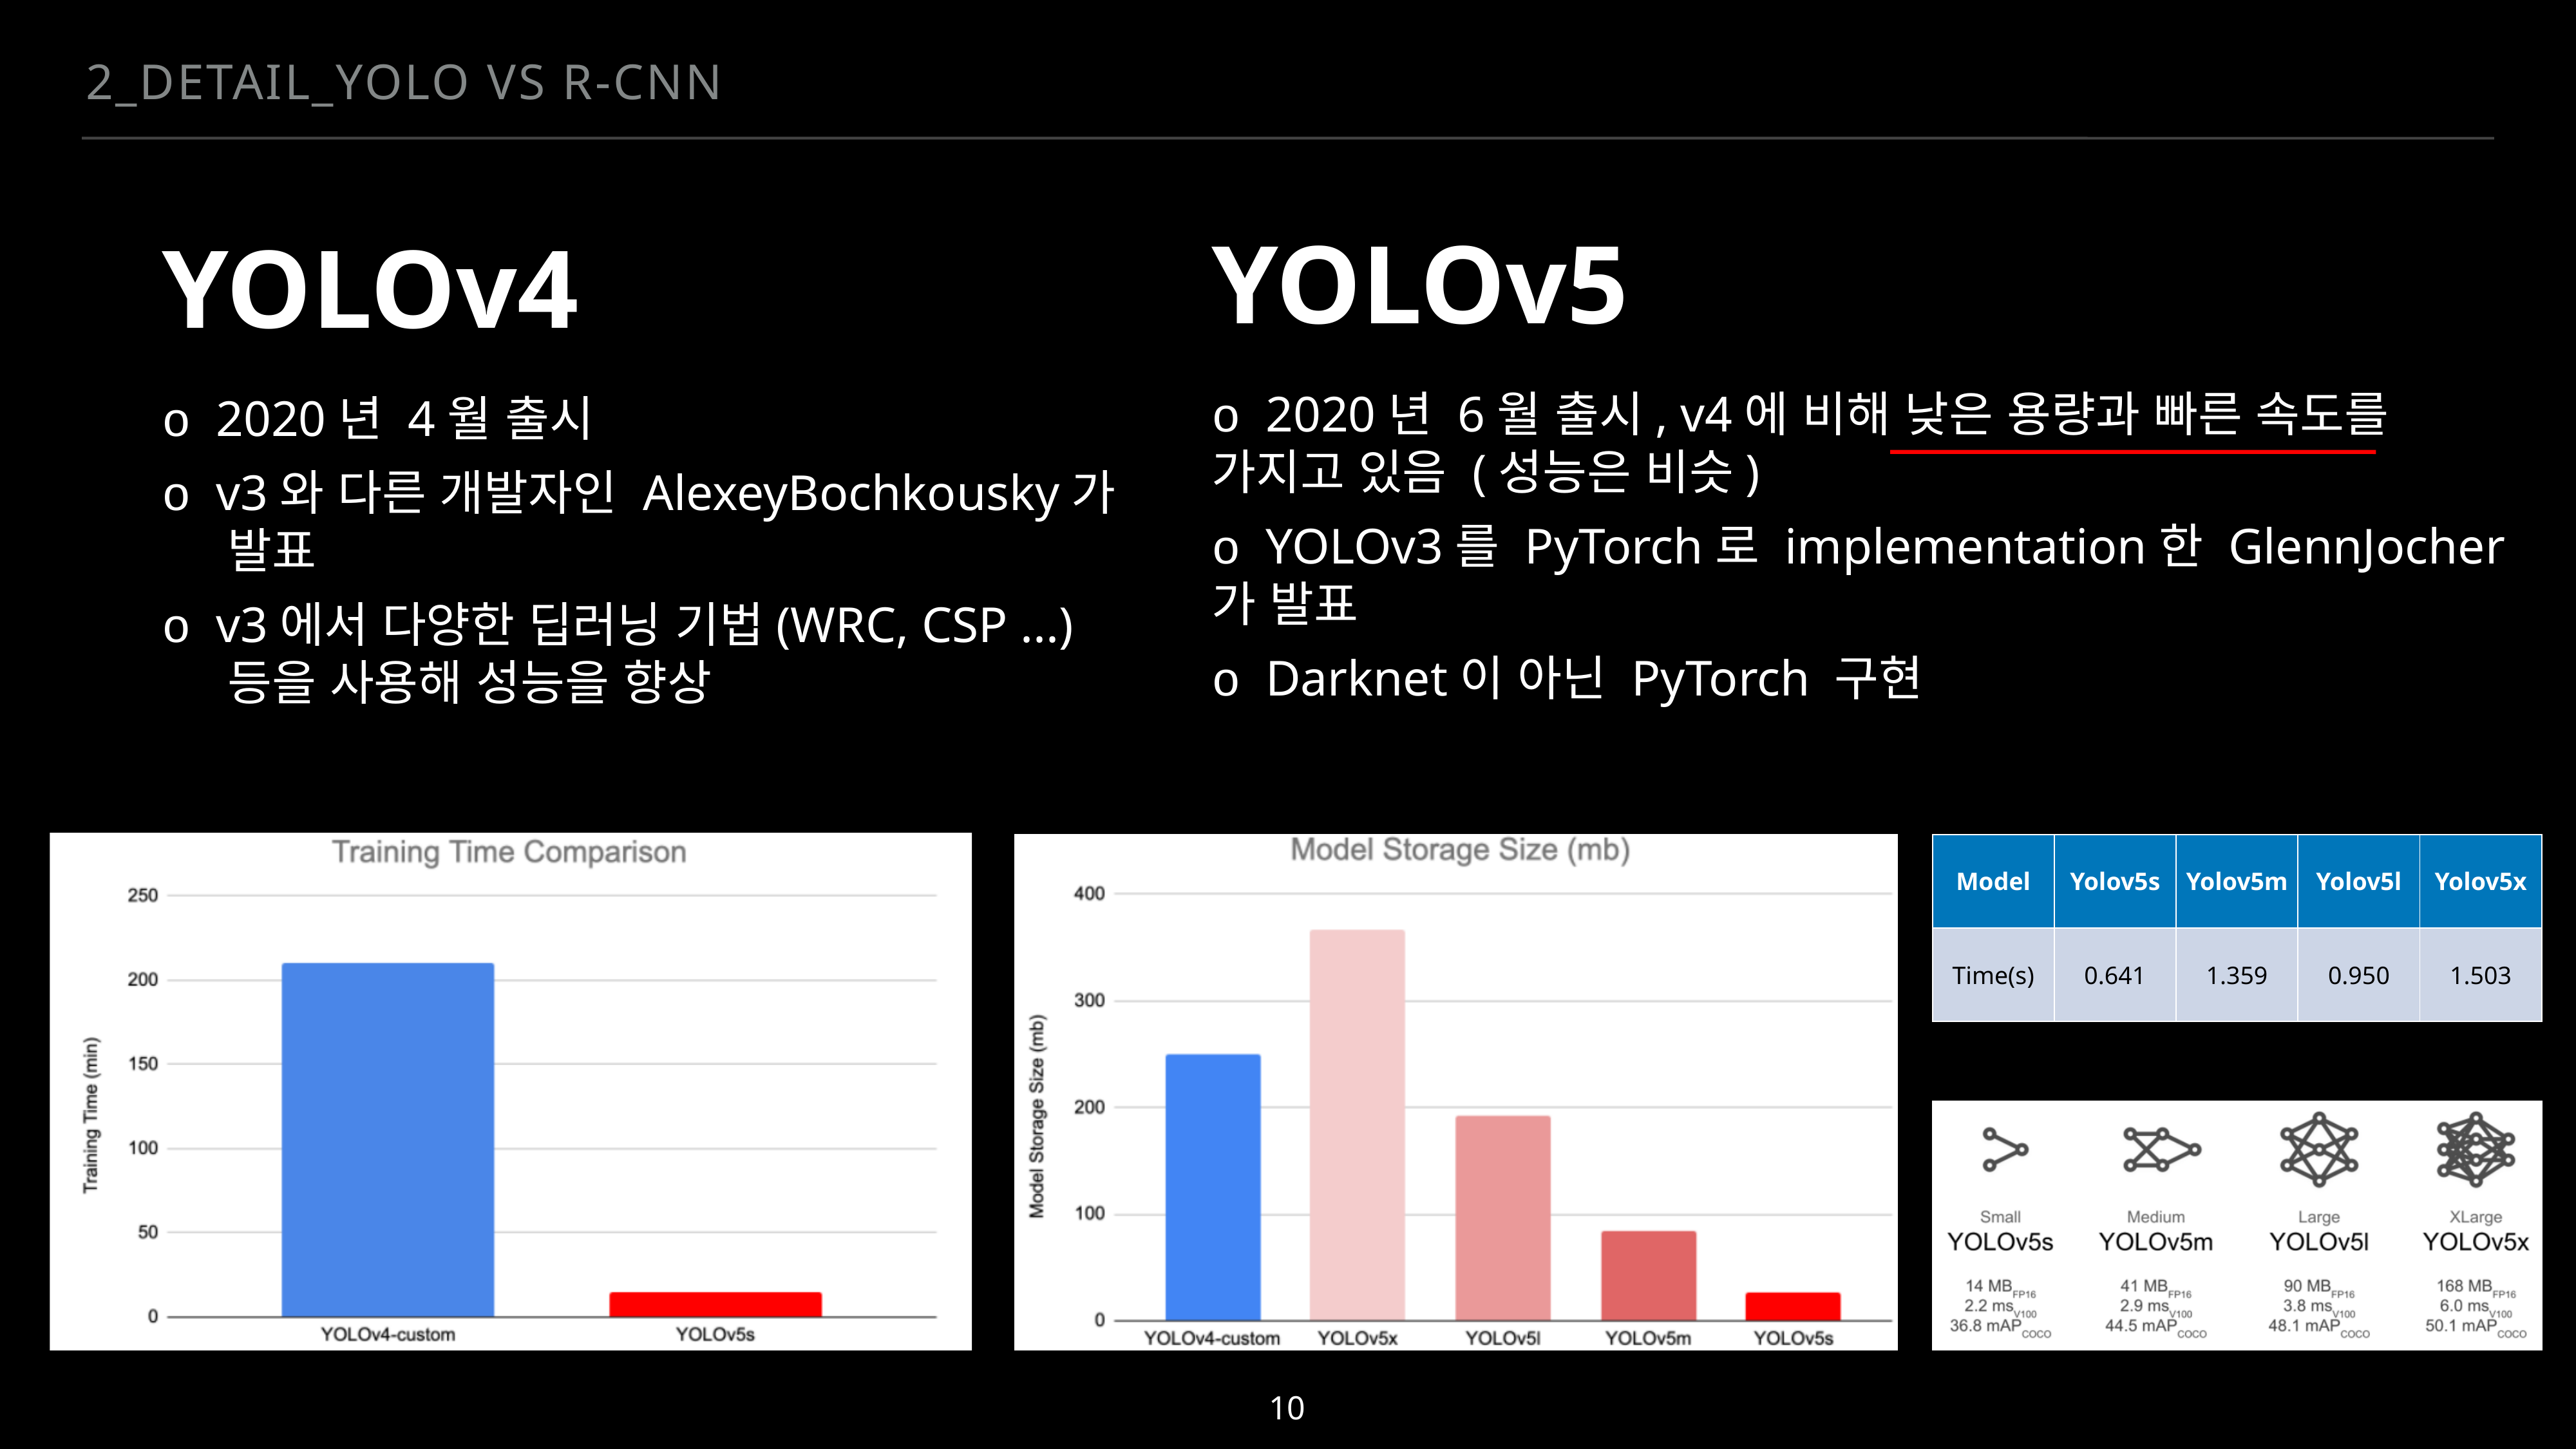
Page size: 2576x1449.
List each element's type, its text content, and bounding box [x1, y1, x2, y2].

picture [1014, 834, 1898, 1351]
text_box YOLOv4 o 2020년 4월 출시 o v3와 다른 개발자인 AlexeyBochkousky가 발표 o v3에서 다양한 딥러닝 기법(WRC, CSP ...) 등을 사용해 성능을 향상 [152, 215, 1157, 757]
table_header Model [1933, 835, 2054, 927]
text_box 2_detail_yolo vs R-CNN [80, 57, 2295, 115]
picture [50, 832, 972, 1351]
table_header Yolov5l [2298, 835, 2420, 927]
table_header Yolov5x [2420, 835, 2541, 927]
table_cell 0.950 [2298, 929, 2420, 1021]
text_box YOLOv5 o 2020년 6월 출시, v4에 비해 낮은 용량과 빠른 속도를 가지고 있음 (성능은 비슷) o YOLOv3를 PyTorch로 implementation한 GlennJocher가 발표 o Darknet이 아닌 PyTorch 구현 [1211, 216, 2510, 753]
table_cell Time(s) [1933, 929, 2054, 1021]
table_cell 0.641 [2055, 929, 2175, 1021]
table_cell 1.503 [2420, 929, 2541, 1021]
picture [1932, 1101, 2543, 1351]
slide_number 9 [1263, 1381, 1312, 1432]
table_header Yolov5s [2055, 835, 2175, 927]
table_header Yolov5m [2177, 835, 2297, 927]
table_cell 1.359 [2177, 929, 2297, 1021]
